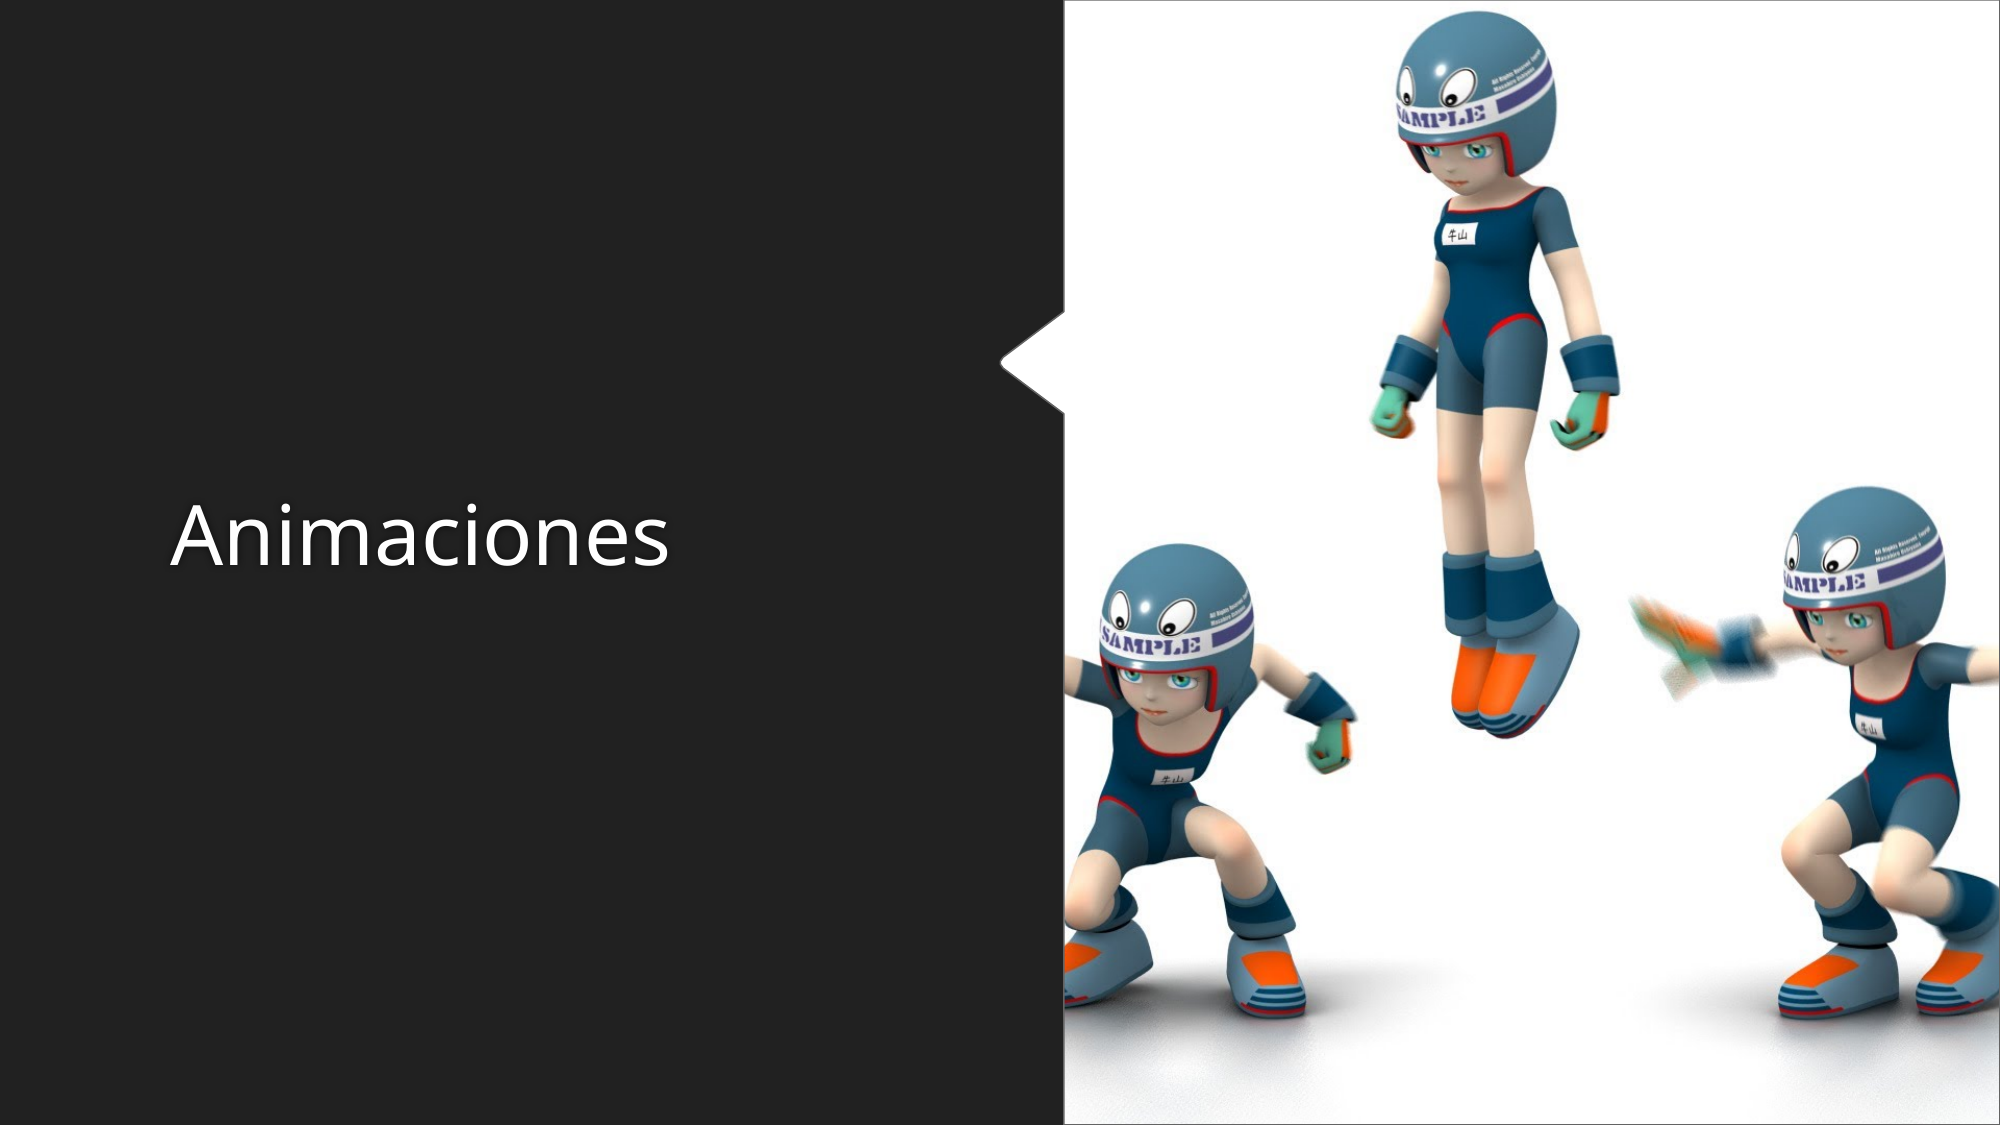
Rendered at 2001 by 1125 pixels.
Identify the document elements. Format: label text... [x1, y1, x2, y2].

picture [1000, 0, 2000, 1125]
title Animaciones [155, 324, 952, 590]
